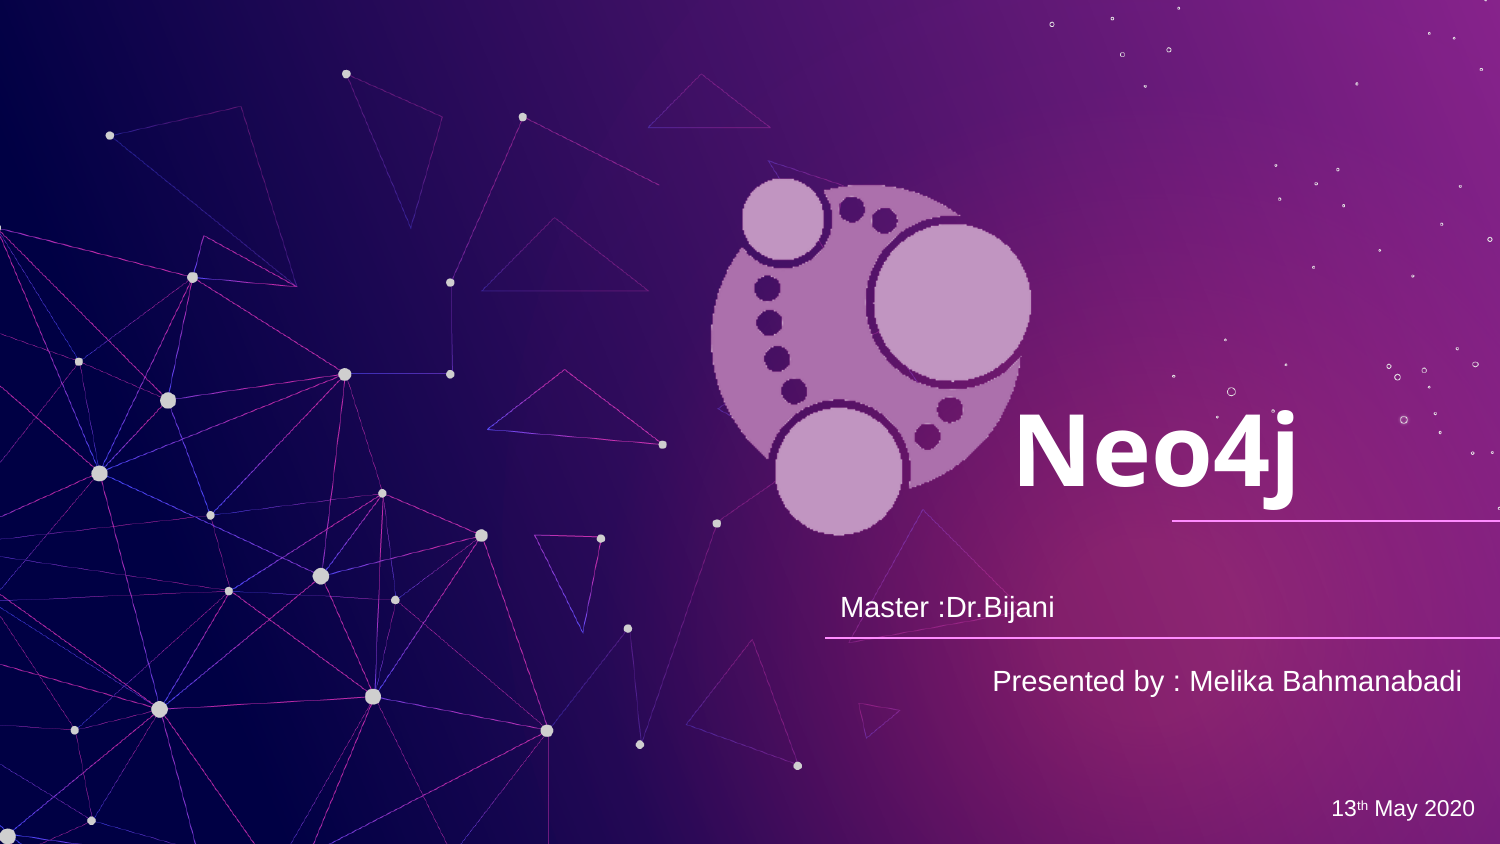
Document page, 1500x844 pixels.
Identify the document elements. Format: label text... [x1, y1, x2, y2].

text_box 13th May 2020 [1316, 786, 1500, 829]
title Neo4j [1046, 228, 1317, 521]
text_box Master :Dr.Bijani [825, 579, 1215, 637]
title Neo4j [186, 228, 703, 521]
picture [0, 0, 1500, 844]
subtitle Presented by : Melika Bahmanabadi [977, 653, 1485, 713]
